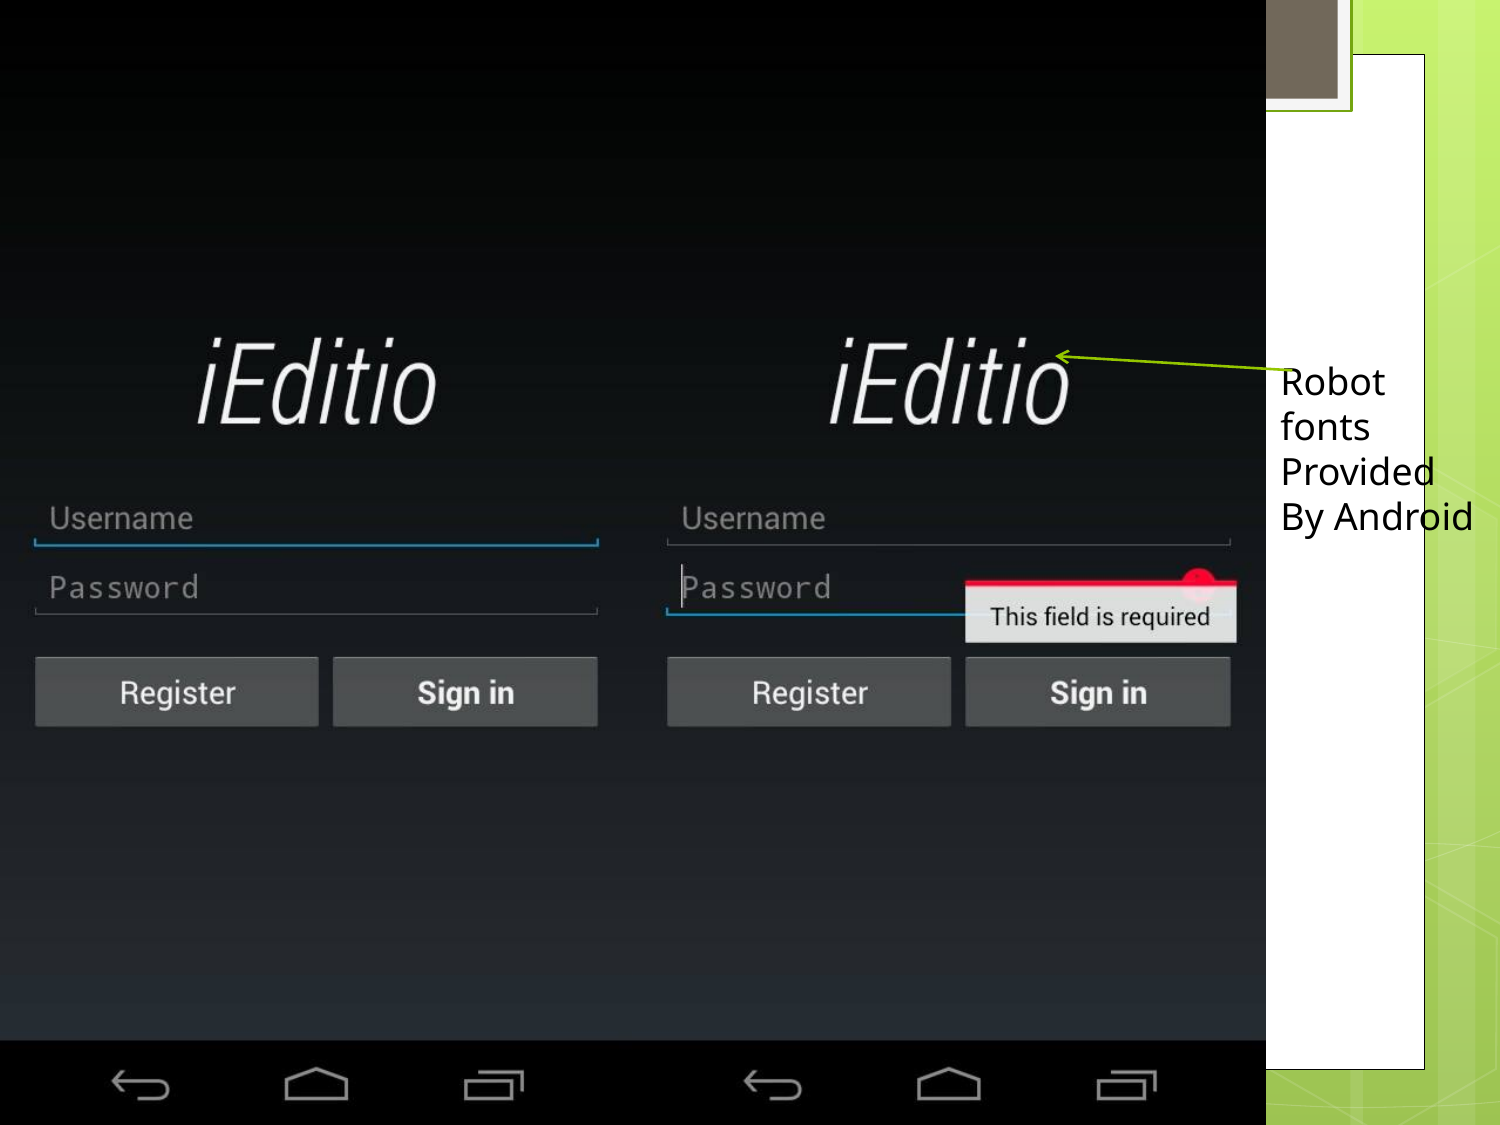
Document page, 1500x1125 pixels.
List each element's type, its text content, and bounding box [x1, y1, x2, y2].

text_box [1054, 355, 1293, 371]
text_box Robot fonts Provided By Android [1270, 350, 1500, 545]
picture [0, 0, 1266, 1125]
